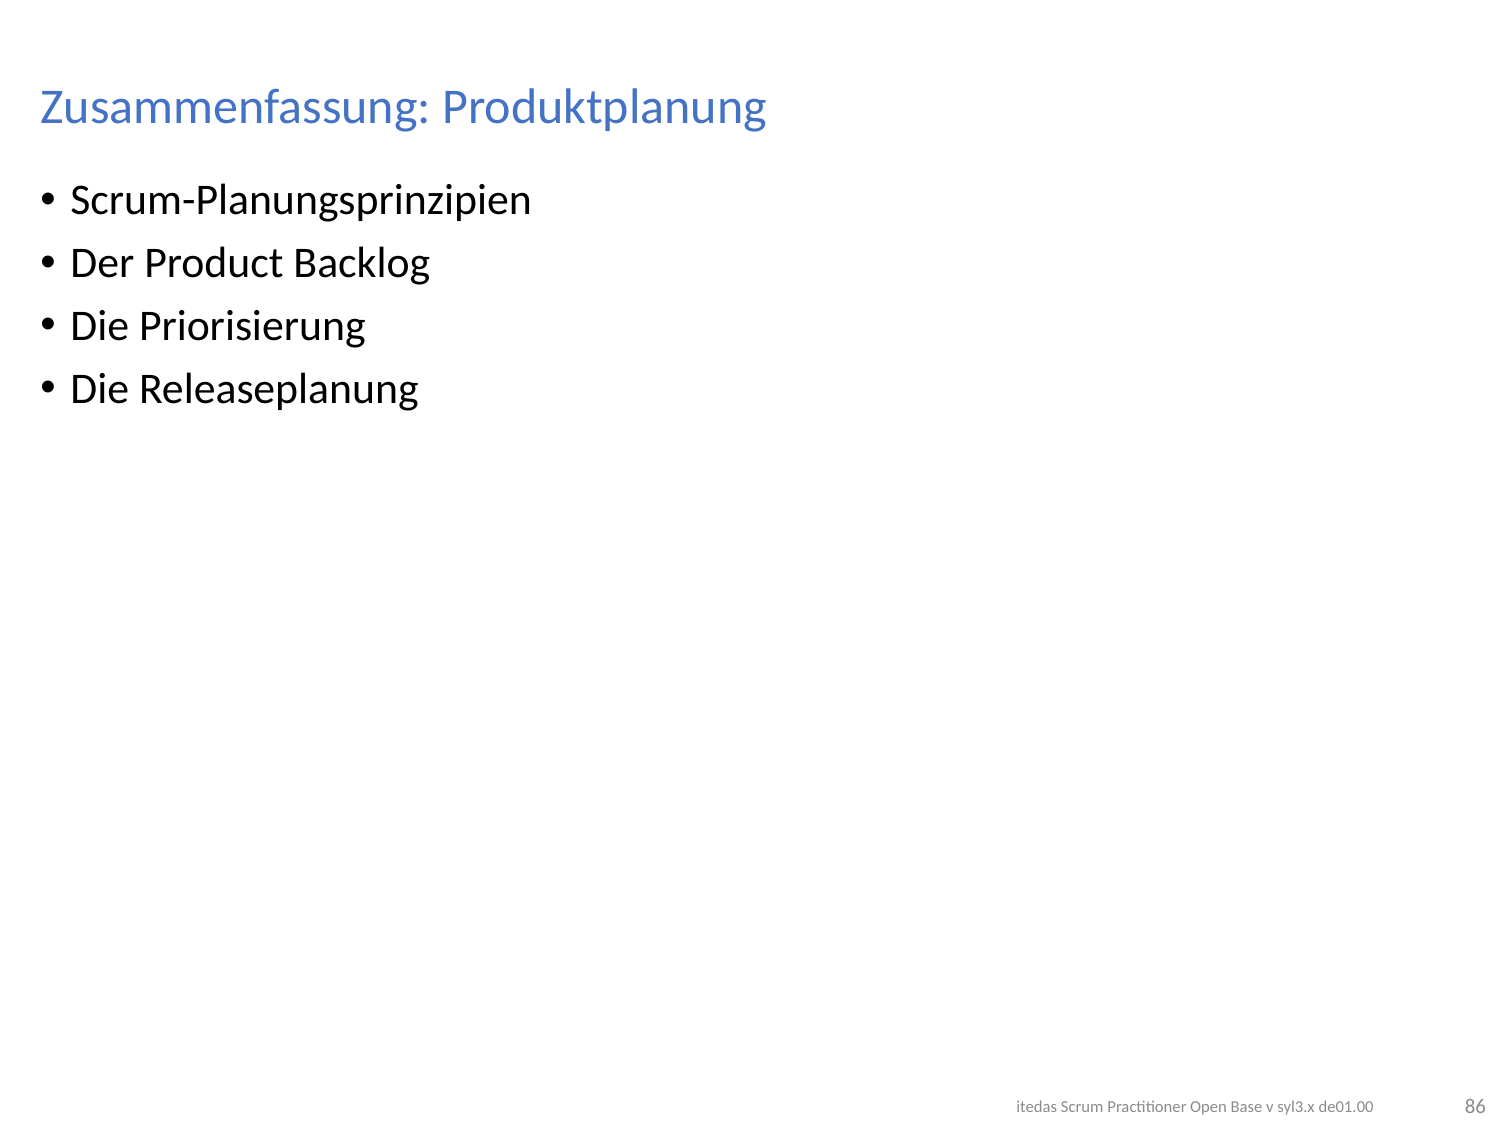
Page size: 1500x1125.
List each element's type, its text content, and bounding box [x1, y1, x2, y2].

footer itedas Scrum Practitioner Open Base v syl3.x de01.00 [874, 1095, 1375, 1120]
title Zusammenfassung: Produktplanung [40, 67, 1460, 147]
slide_number 86 [1387, 1092, 1487, 1123]
list Scrum-Planungsprinzipien Der Product Backlog Die Priorisierung Die Releaseplanung [40, 169, 1460, 1070]
